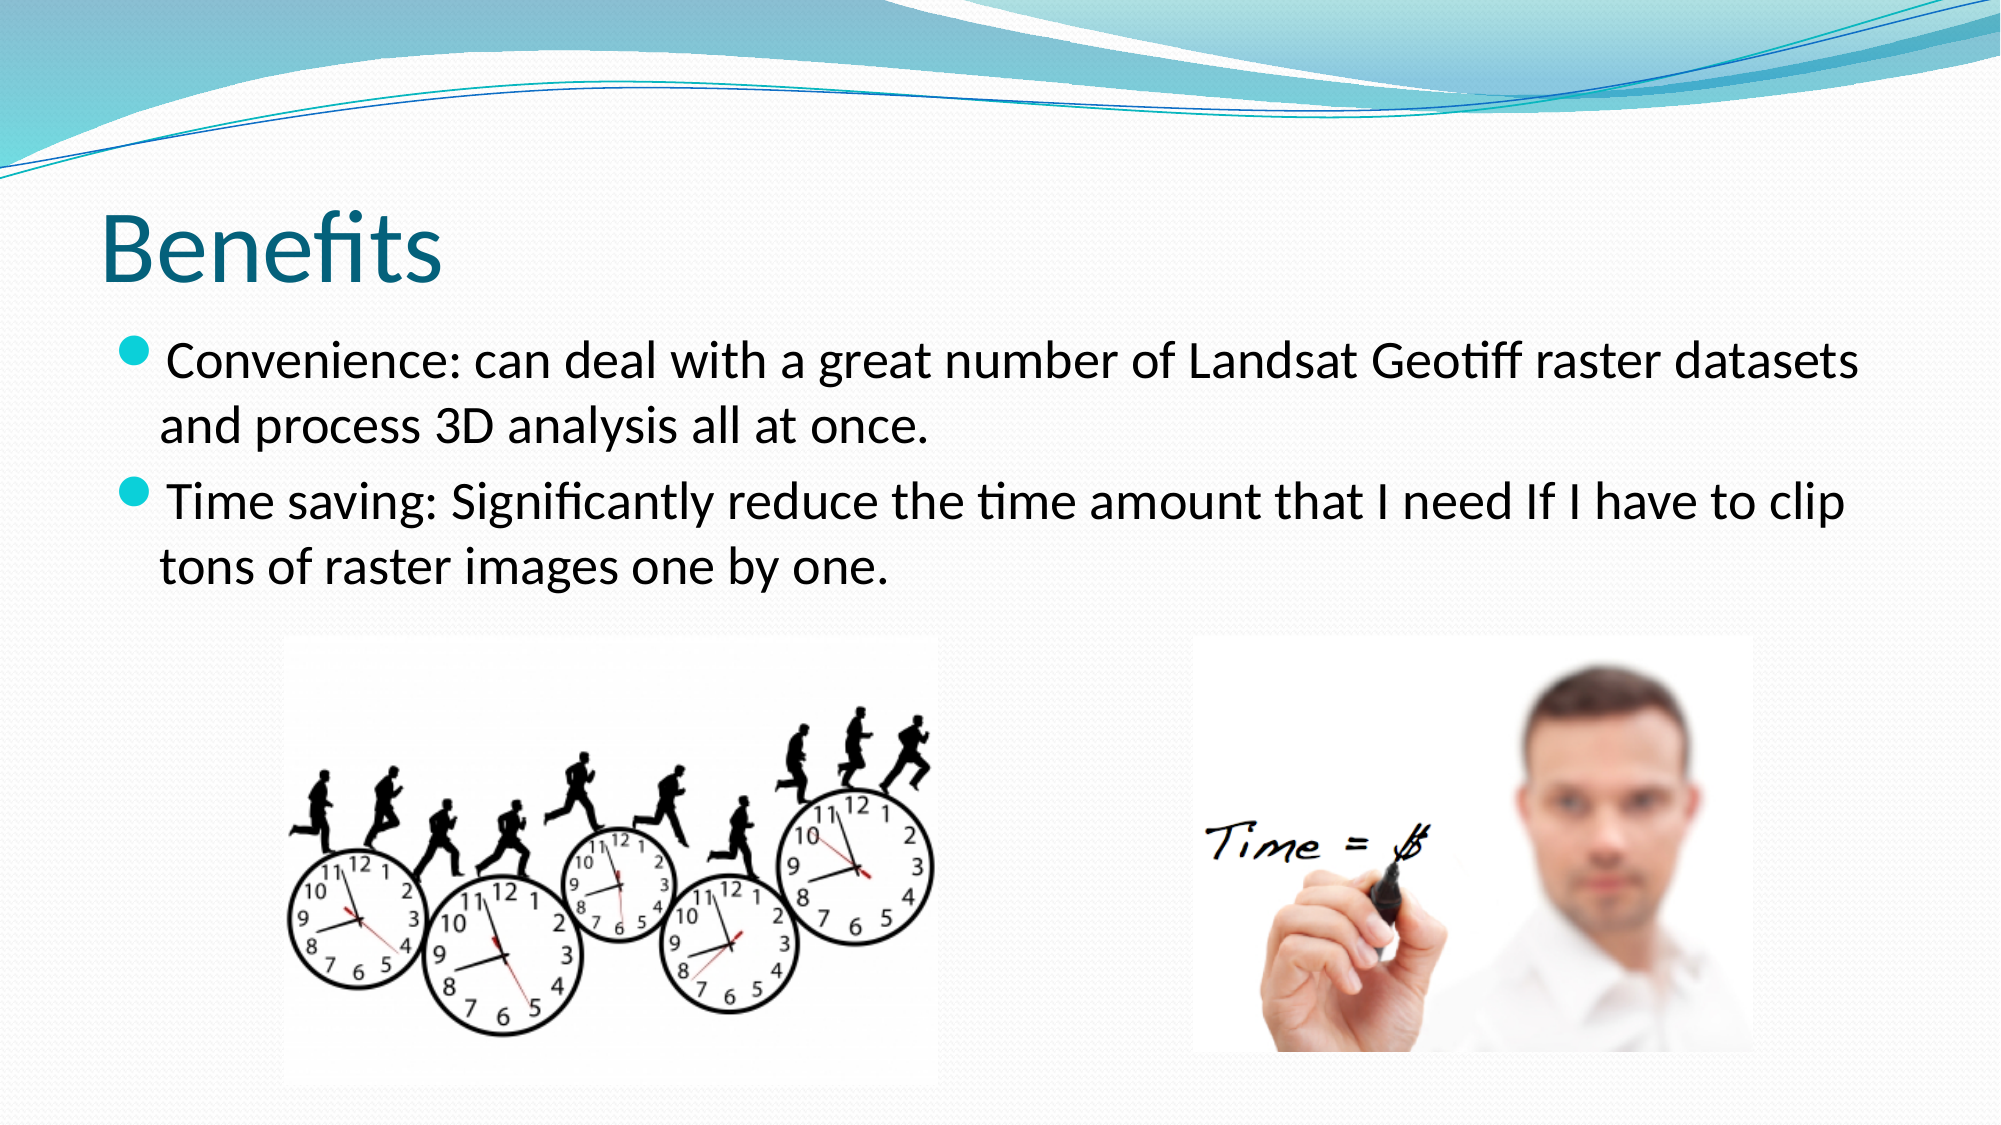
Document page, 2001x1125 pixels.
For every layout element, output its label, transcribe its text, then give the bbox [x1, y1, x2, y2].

picture [283, 635, 938, 1085]
title Benefits [99, 115, 1900, 303]
list Convenience: can deal with a great number of Landsat Geotiff raster datasets and process 3D analysis all at once. Time saving: Significantly reduce the time amount that I need If I have to clip tons of raster images one by one. [99, 317, 1900, 1038]
picture [1193, 635, 1753, 1053]
